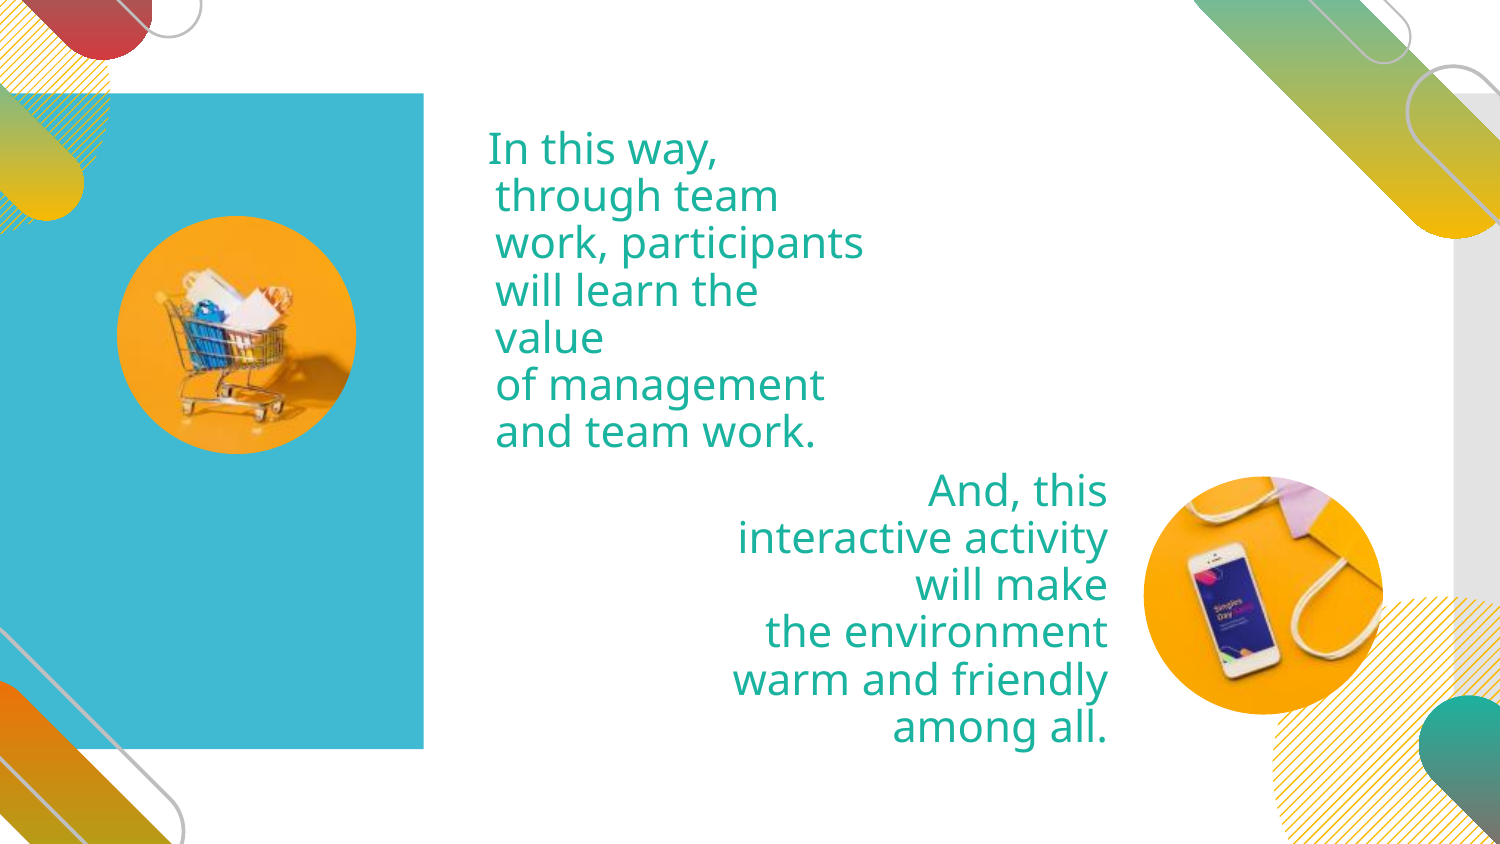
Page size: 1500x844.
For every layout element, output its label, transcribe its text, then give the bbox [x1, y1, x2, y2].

title How to perform. [237, 77, 1263, 150]
subtitle In this way, through team work, participants will learn the value of management and team work. [449, 263, 880, 321]
picture [116, 215, 357, 455]
subtitle And, this interactive activity will make the environment warm and friendly among all. [693, 581, 1124, 639]
text_box [721, 581, 1143, 637]
text_box [548, 407, 999, 459]
text_box [524, 384, 975, 435]
picture [1143, 476, 1384, 715]
